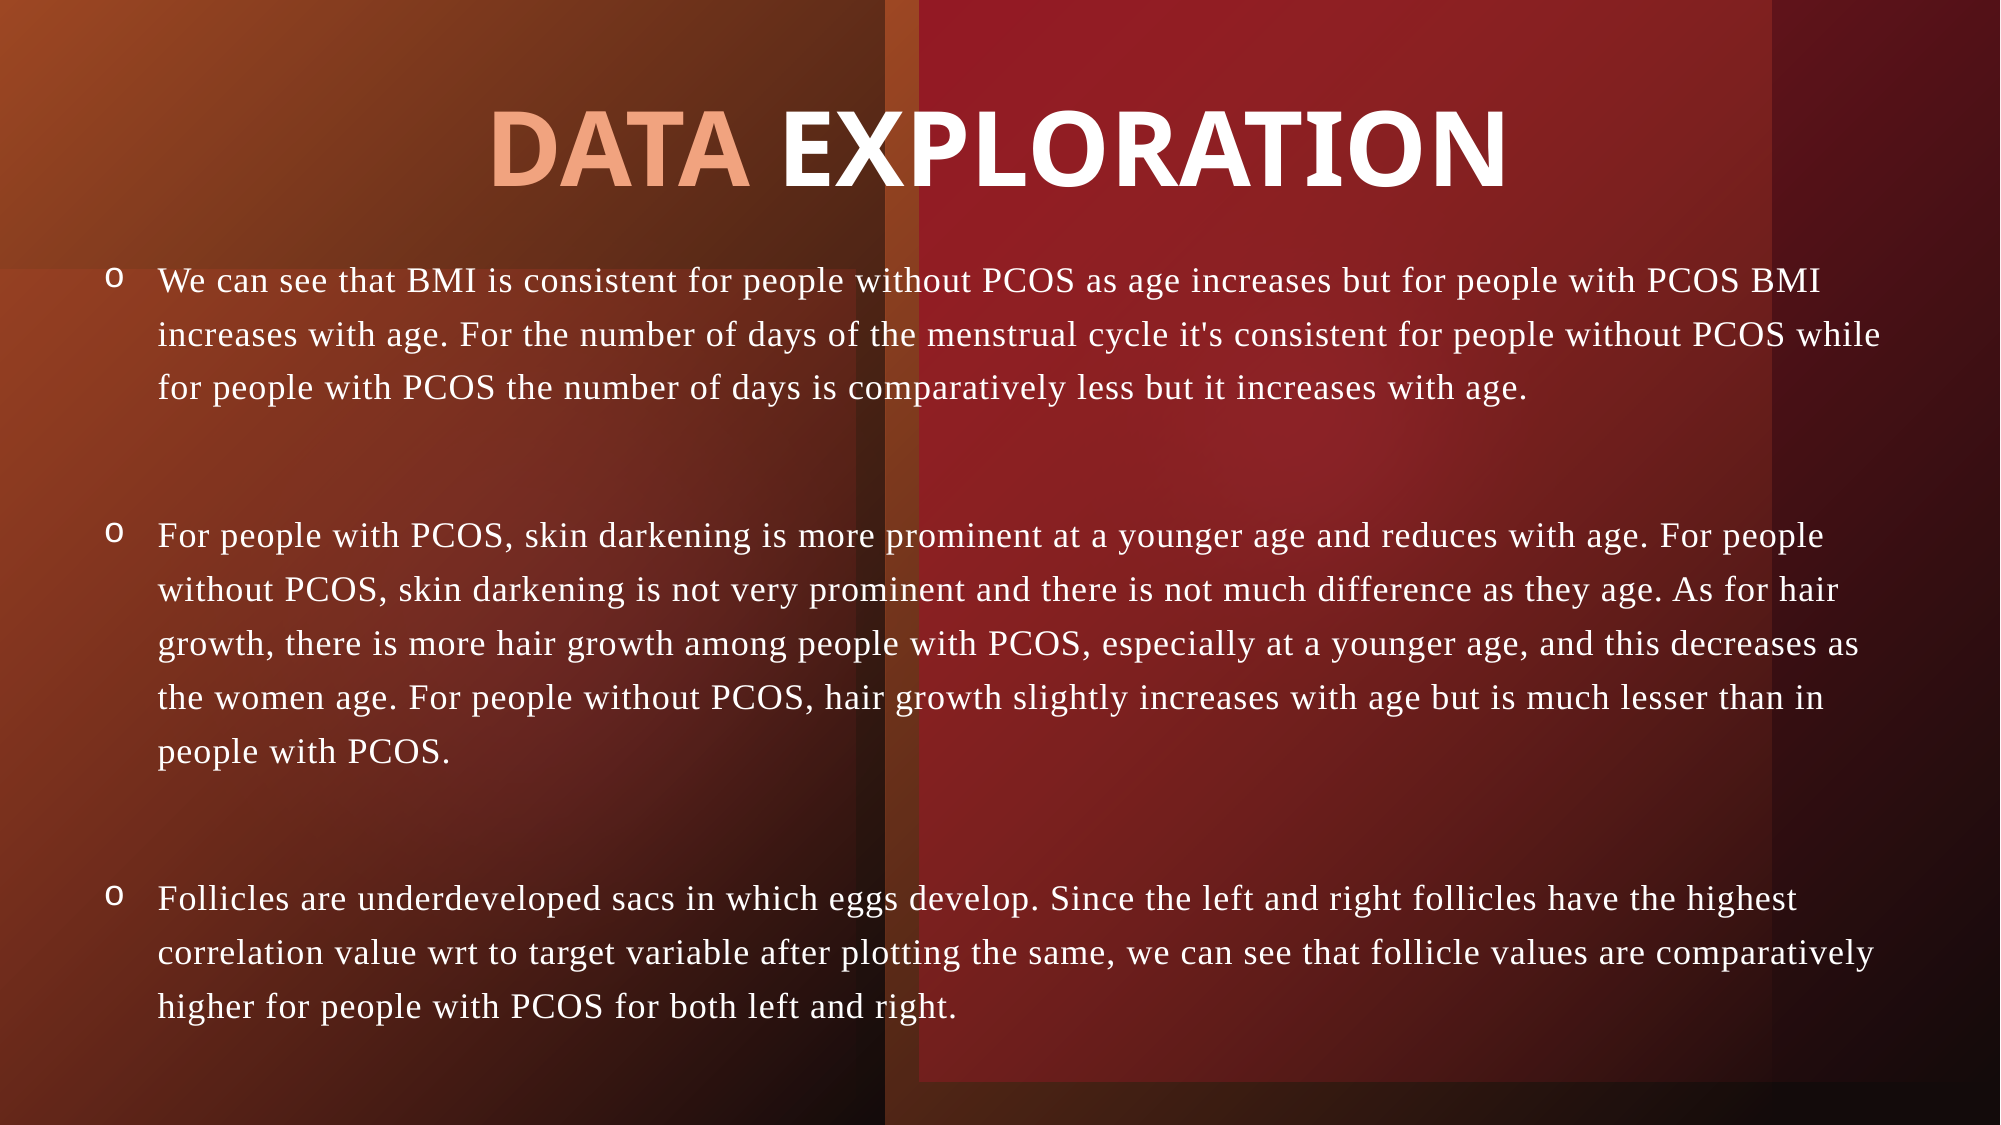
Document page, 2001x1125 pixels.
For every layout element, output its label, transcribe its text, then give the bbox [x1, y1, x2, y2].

list We can see that BMI is consistent for people without PCOS as age increases but for people with PCOS BMI increases with age. For the number of days of the menstrual cycle it's consistent for people without PCOS while for people with PCOS the number of days is comparatively less but it increases with age. For people with PCOS, skin darkening is more prominent at a younger age and reduces with age. For people without PCOS, skin darkening is not very prominent and there is not much difference as they age. As for hair growth, there is more hair growth among people with PCOS, especially at a younger age, and this decreases as the women age. For people without PCOS, hair growth slightly increases with age but is much lesser than in people with PCOS. Follicles are underdeveloped sacs in which eggs develop. Since the left and right follicles have the highest correlation value wrt to target variable after plotting the same, we can see that follicle values are comparatively higher for people with PCOS for both left and right. [88, 238, 1910, 1035]
title DATA EXPLORATION [88, 88, 1910, 238]
